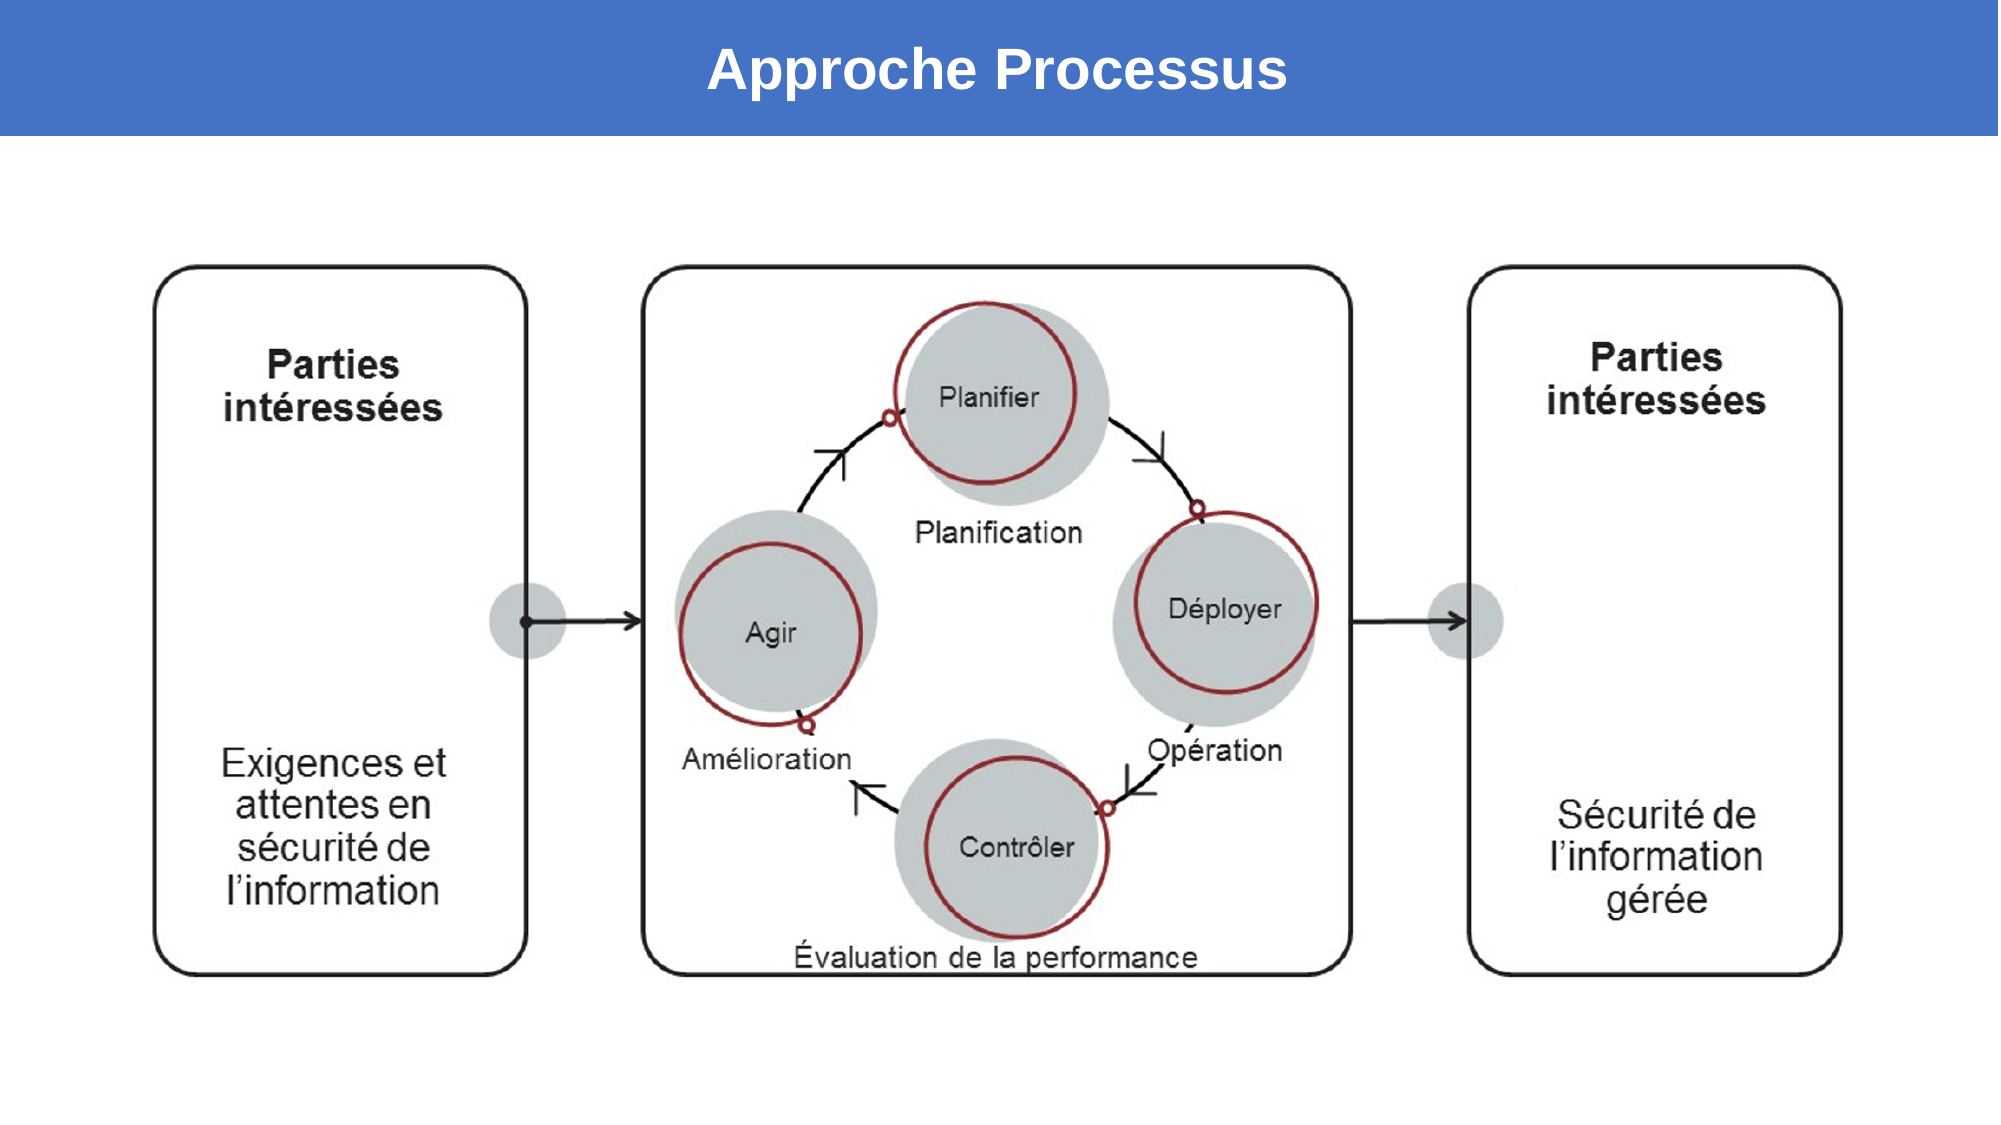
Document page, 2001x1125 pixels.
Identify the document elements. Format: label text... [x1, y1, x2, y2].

text_box Approche Processus [0, 0, 2000, 139]
picture [129, 231, 1871, 991]
